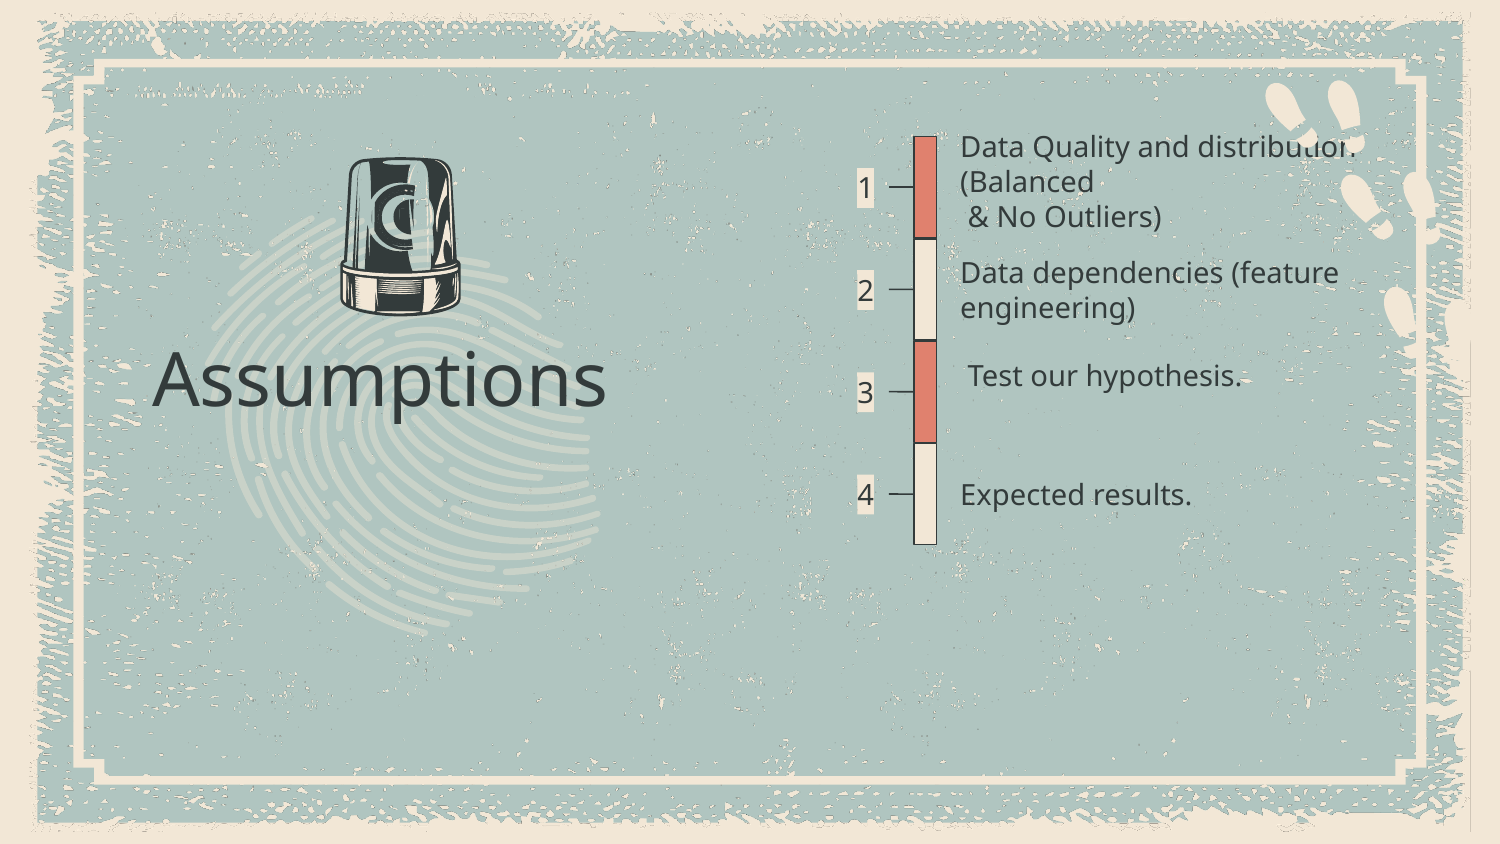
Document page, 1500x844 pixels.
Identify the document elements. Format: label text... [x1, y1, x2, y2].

title 1 [838, 157, 890, 218]
text_box [914, 443, 937, 545]
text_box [340, 156, 461, 317]
title Assumptions [584, 330, 814, 514]
title Data Quality and distribution (Balanced & No Outliers) [945, 157, 1229, 274]
title Assumptions [118, 330, 217, 514]
text_box [914, 238, 937, 341]
title Expected results. [945, 464, 1383, 525]
text_box [914, 341, 937, 443]
title 4 [838, 464, 890, 525]
text_box [914, 136, 937, 238]
title 3 [838, 361, 890, 422]
title Data dependencies (feature engineering) [945, 274, 1229, 320]
picture [29, 12, 1471, 832]
title 2 [838, 259, 890, 320]
picture [84, 68, 1416, 776]
title Test our hypothesis. [945, 361, 1383, 422]
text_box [1234, 54, 1500, 385]
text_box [222, 197, 579, 633]
